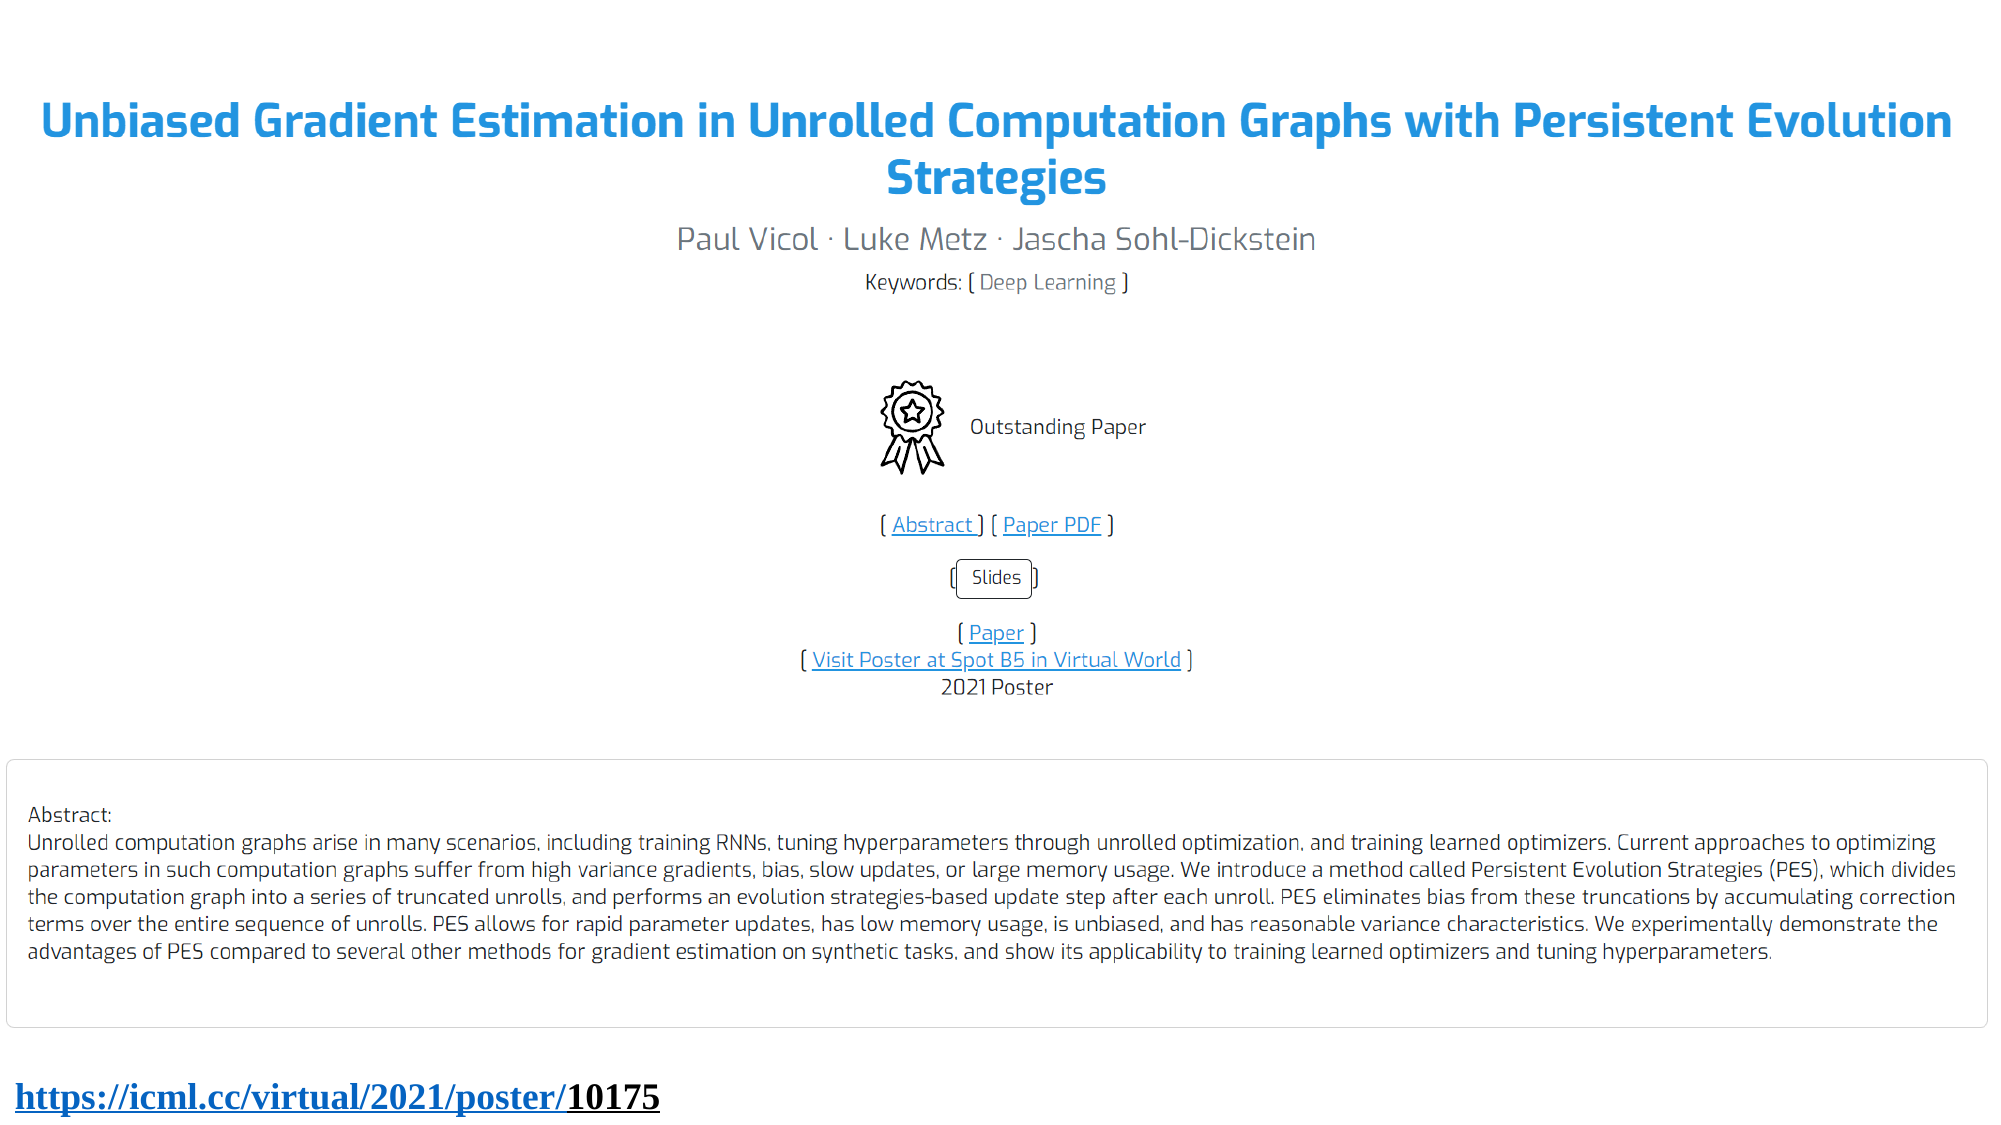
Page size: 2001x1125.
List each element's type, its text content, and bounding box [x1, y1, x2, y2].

picture [0, 87, 2000, 1037]
text_box https://icml.cc/virtual/2021/poster/10175 [0, 1064, 2000, 1125]
